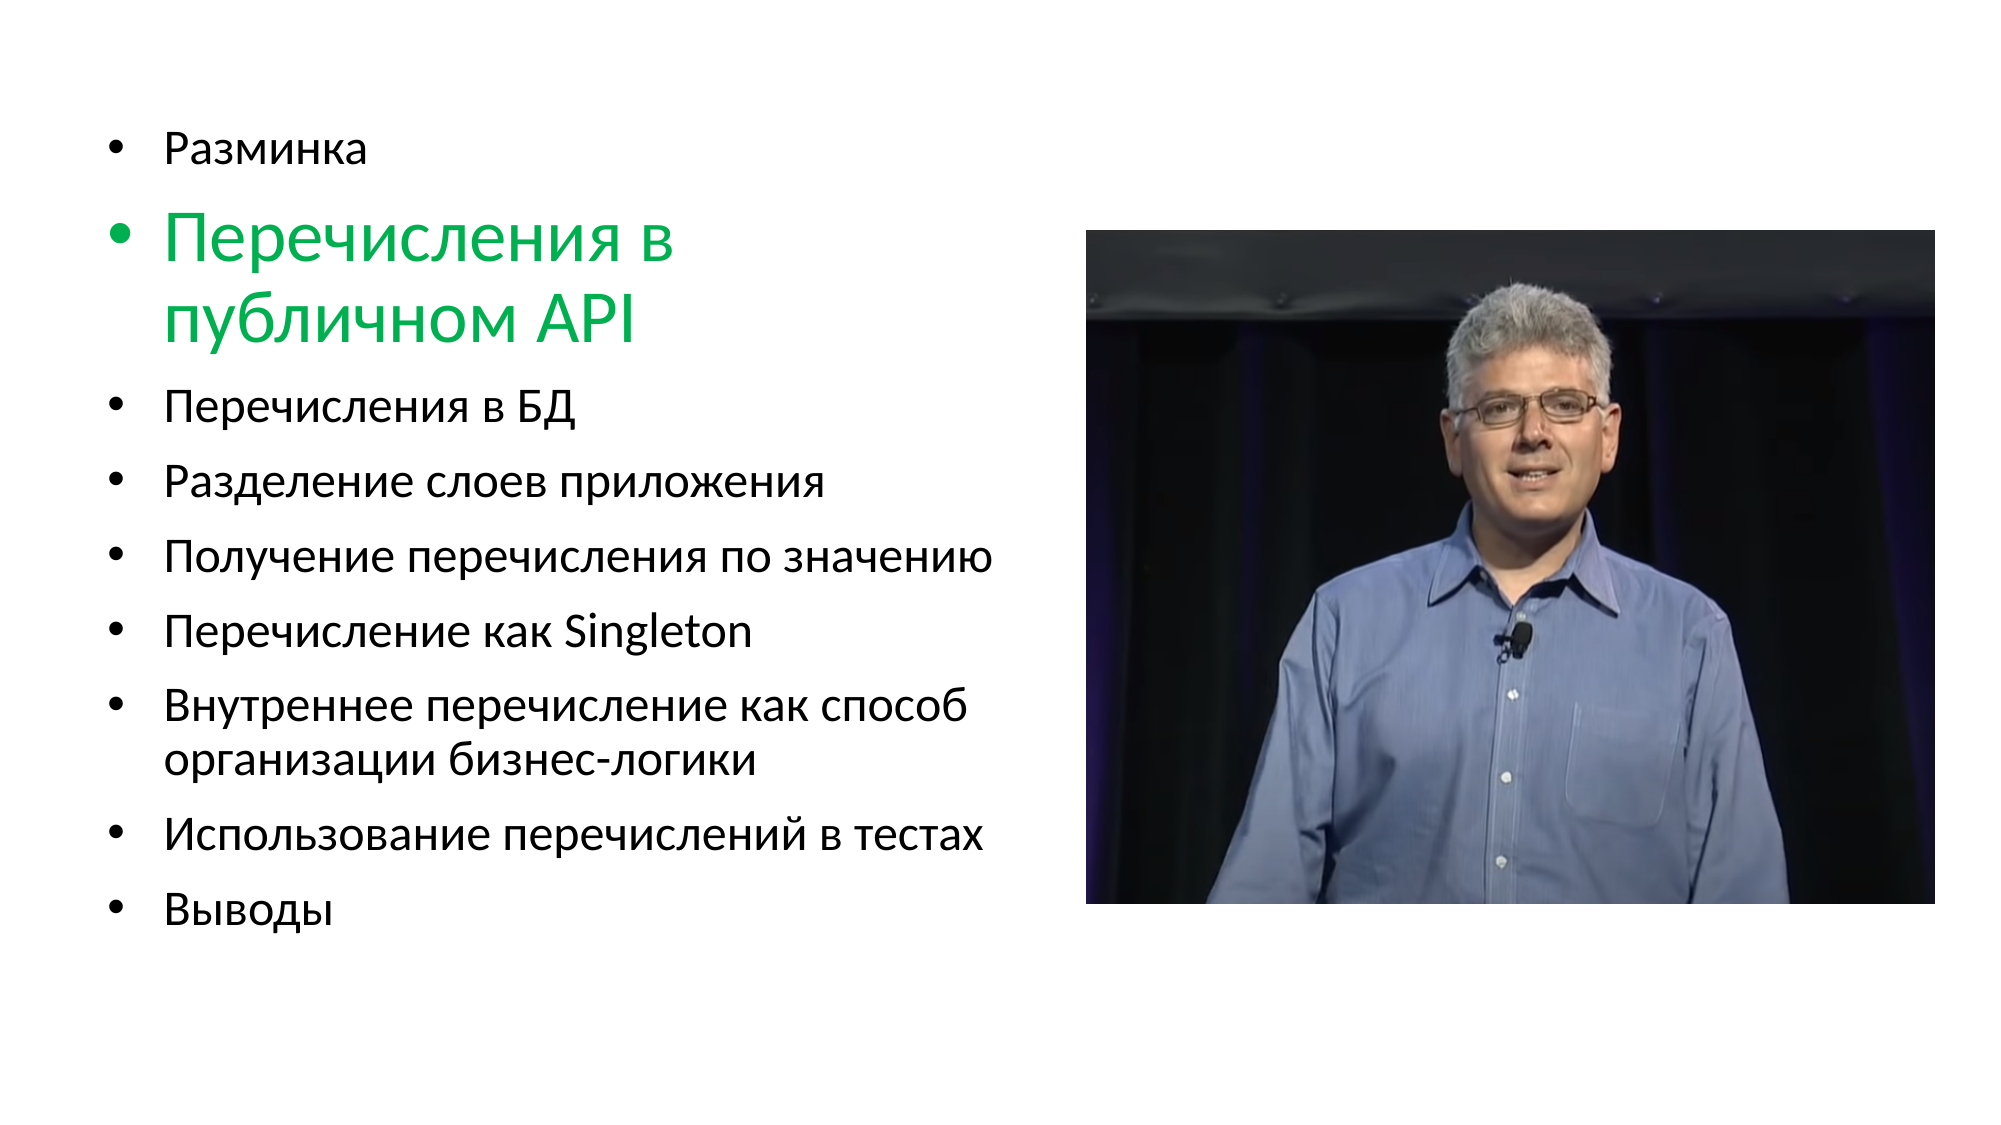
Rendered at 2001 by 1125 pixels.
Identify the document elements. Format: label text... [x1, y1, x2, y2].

text_box Разминка Перечисления в публичном API Перечисления в БД Разделение слоев приложения Получение перечисления по значению Перечисление как Singleton Внутреннее перечисление как способ организации бизнес-логики Использование перечислений в тестах Выводы [92, 114, 1024, 1061]
picture [1086, 230, 1935, 904]
